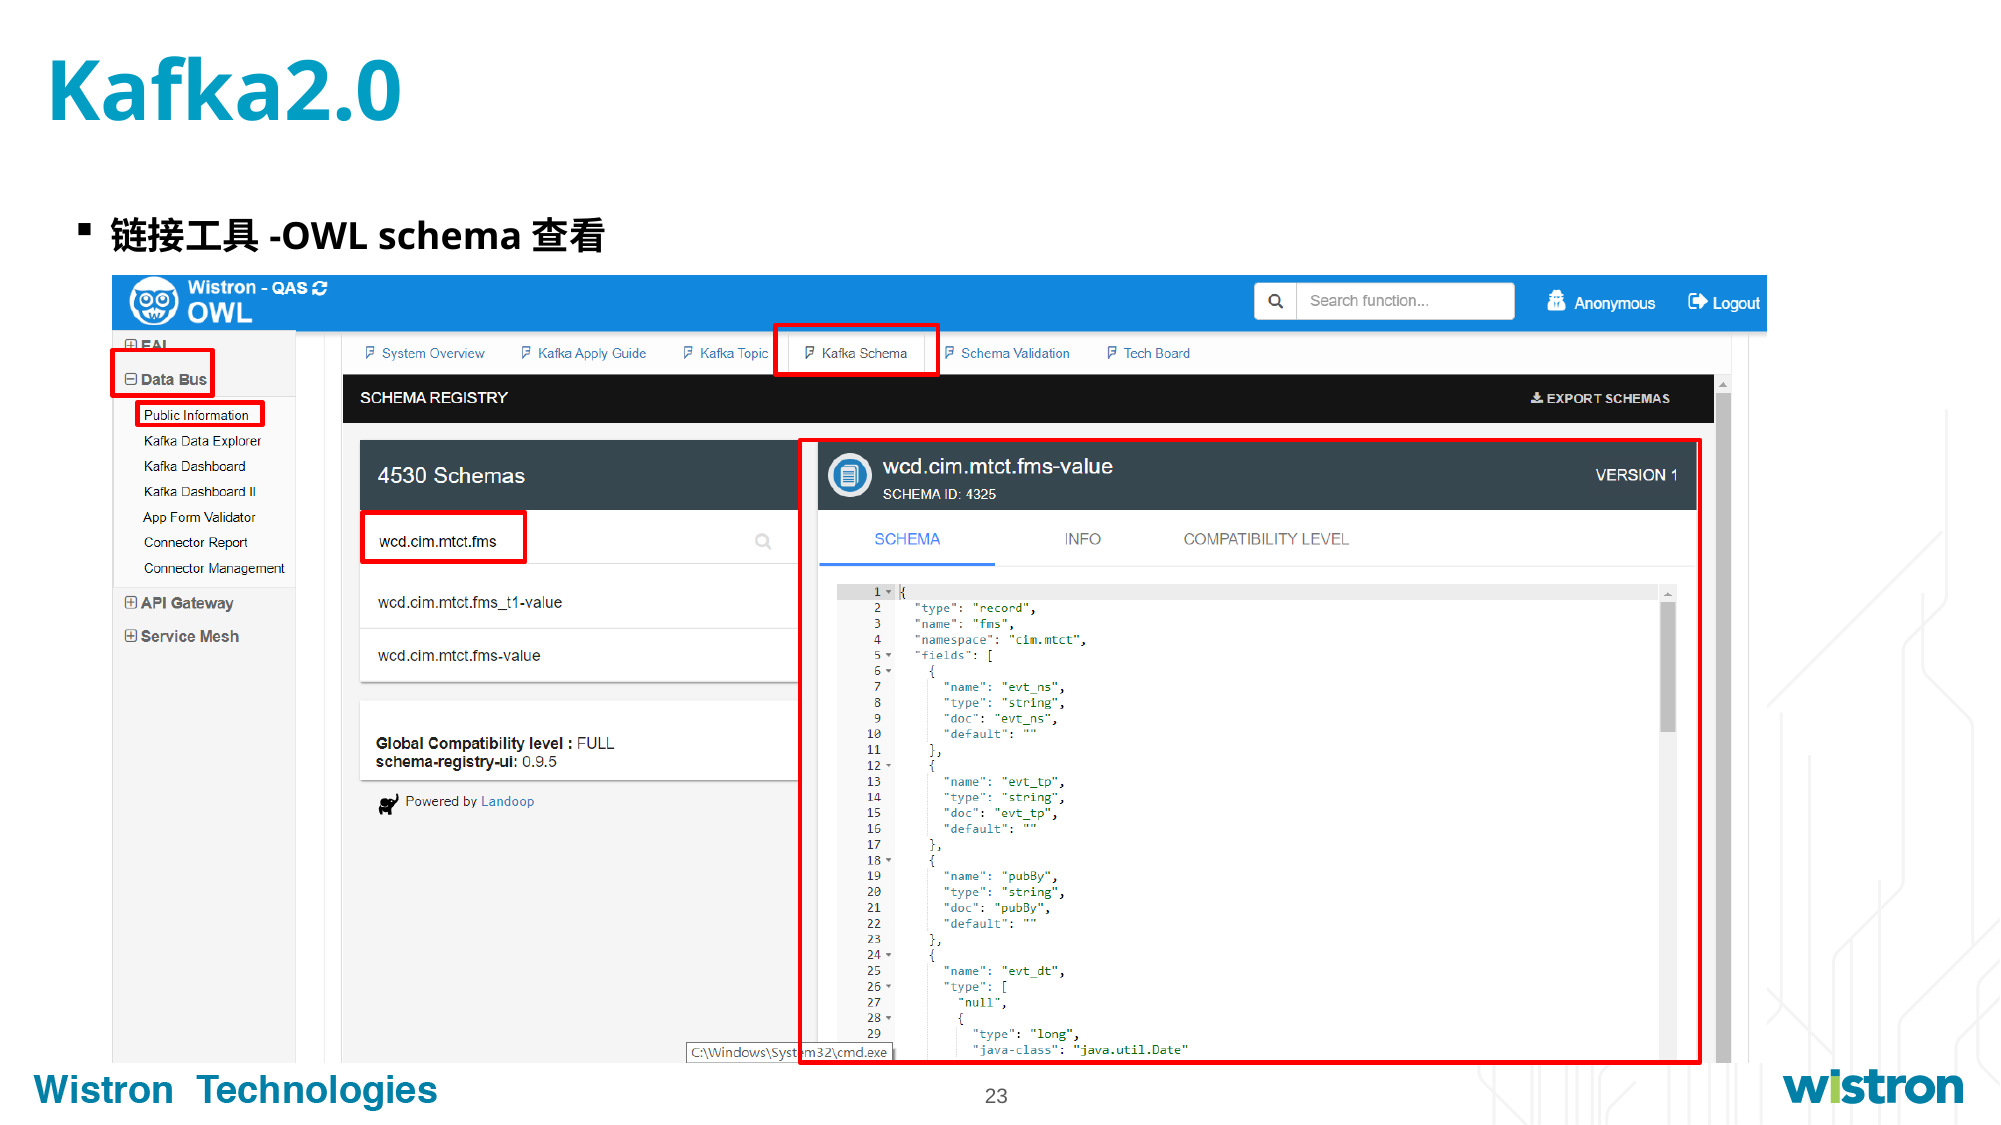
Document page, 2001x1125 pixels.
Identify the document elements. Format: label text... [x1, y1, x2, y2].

picture [0, 0, 2000, 1125]
text_box 链接工具-OWL schema查看 [60, 193, 622, 265]
title Kafka2.0 [30, 29, 1764, 146]
slide_number 23 [937, 1074, 1055, 1125]
